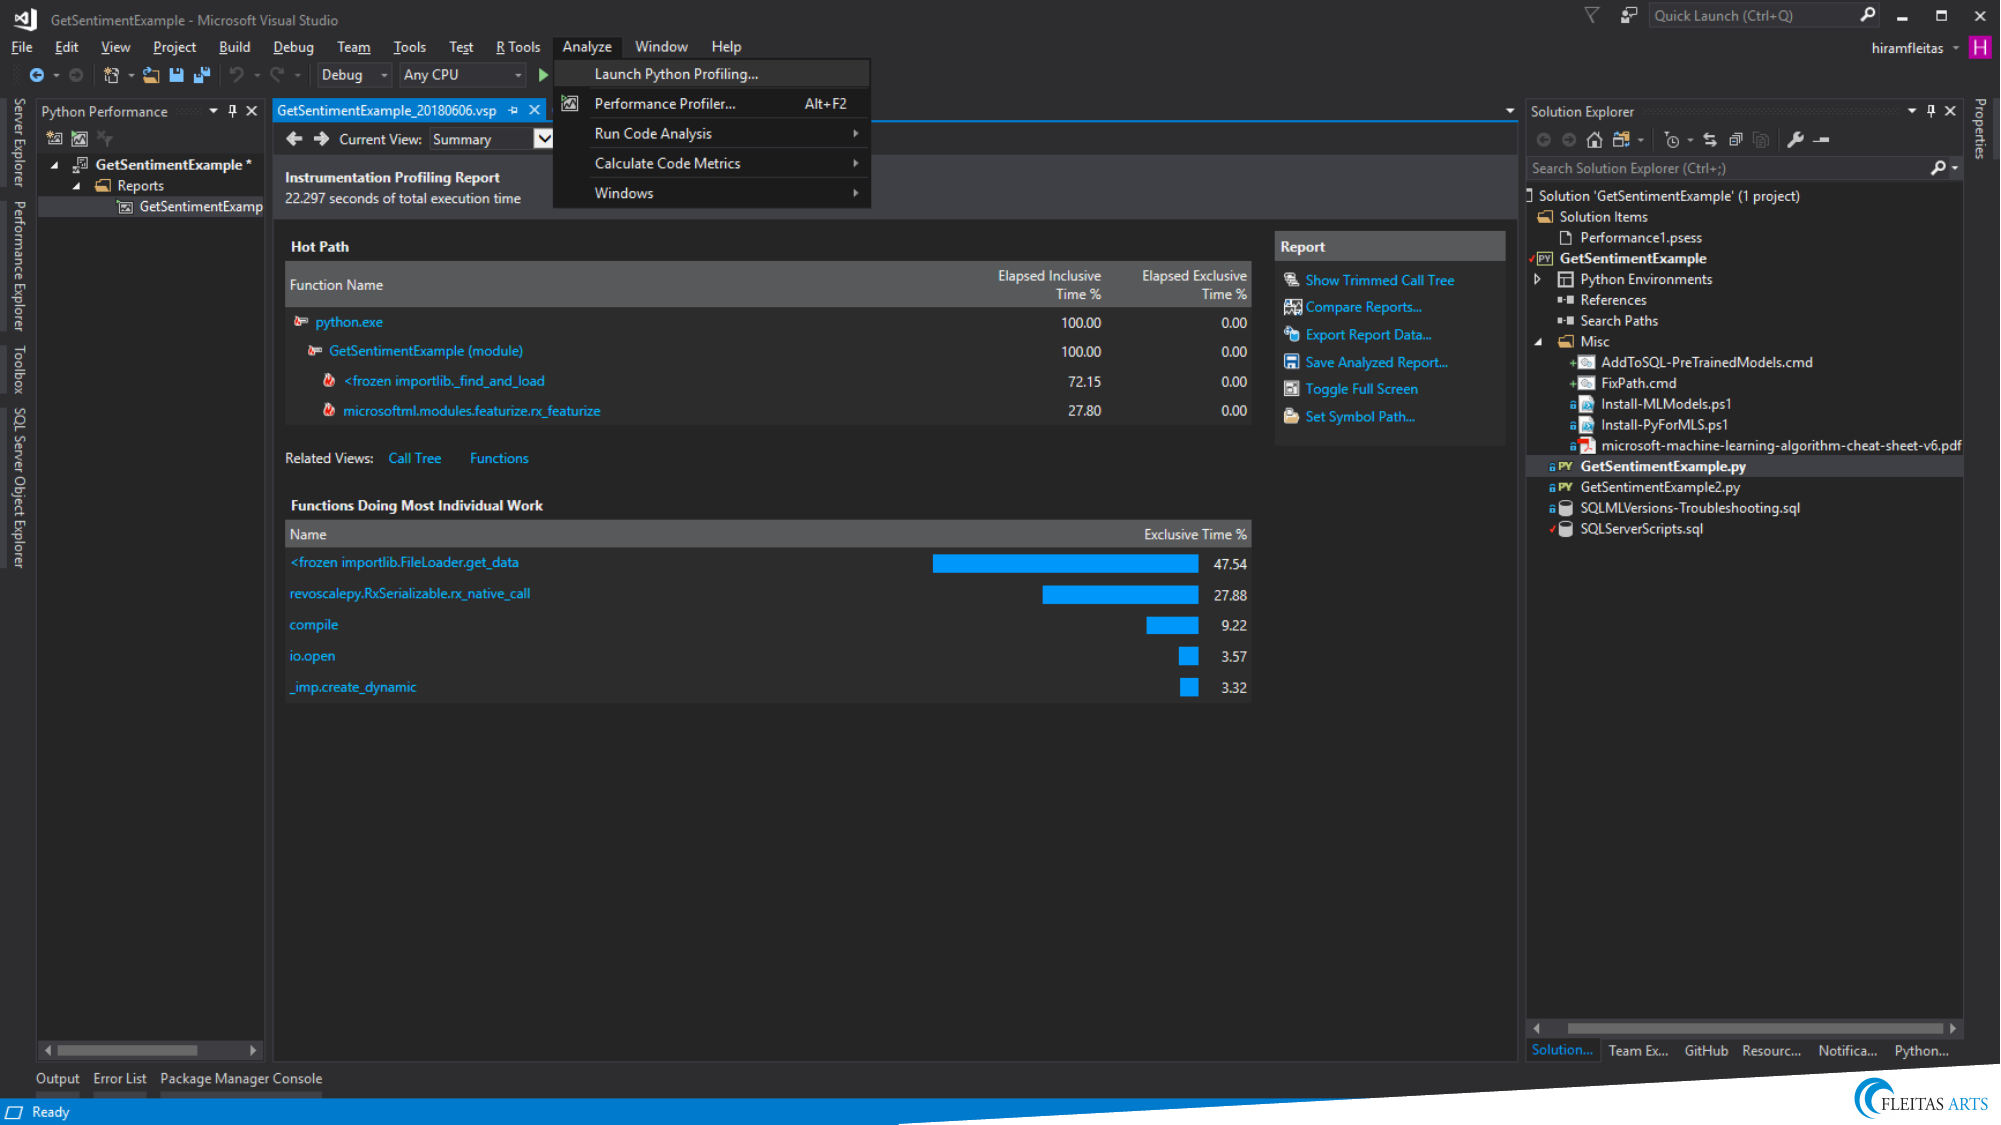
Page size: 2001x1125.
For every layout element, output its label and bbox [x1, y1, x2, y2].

picture [0, 0, 2000, 1125]
text_box [1852, 1077, 1989, 1120]
